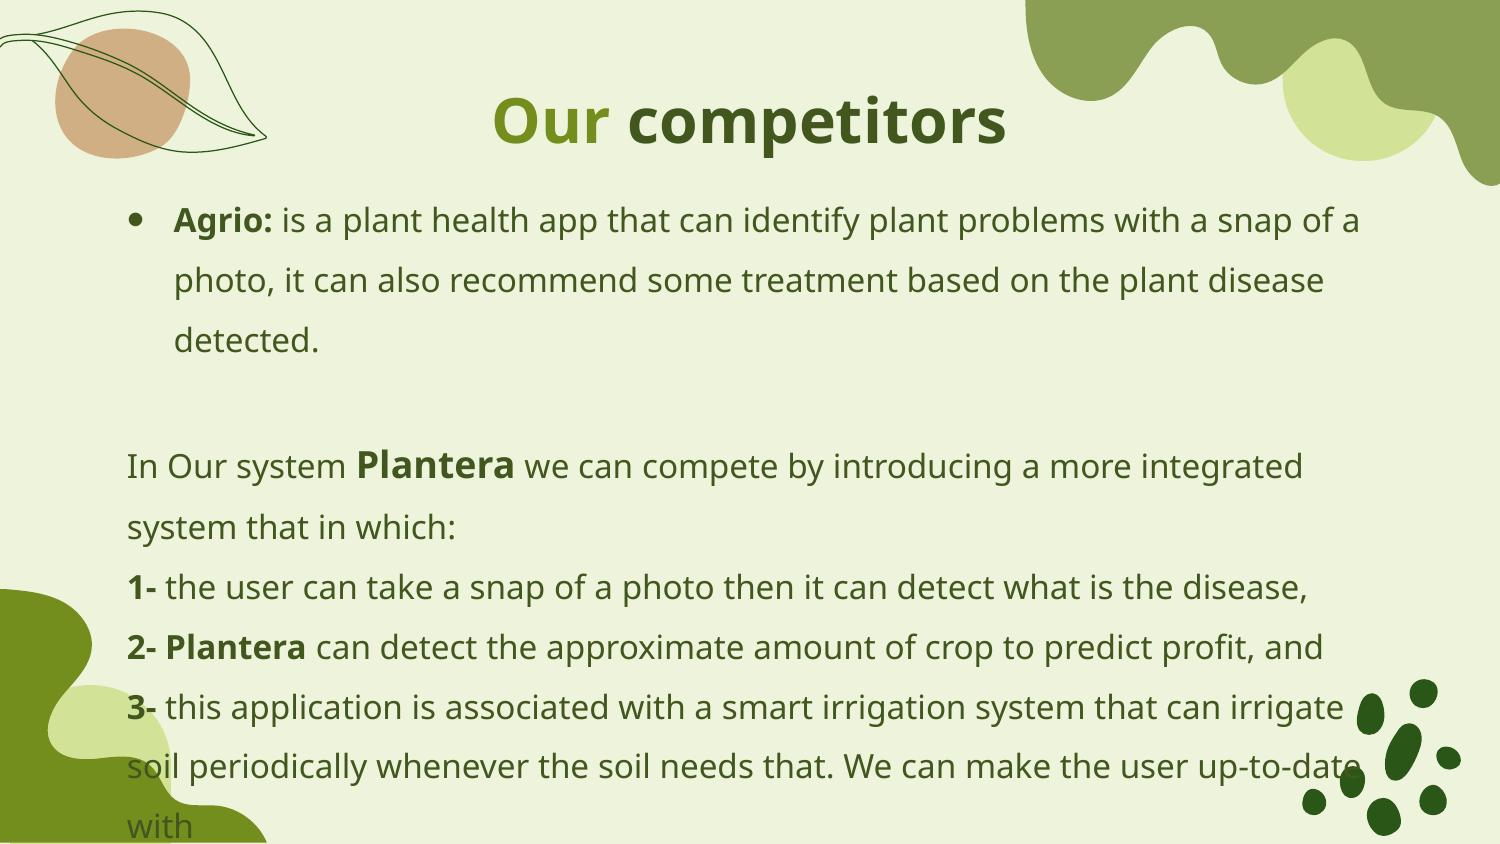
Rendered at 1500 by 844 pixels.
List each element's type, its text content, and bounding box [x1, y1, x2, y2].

title Our competitors [118, 66, 1382, 161]
text_box Agrio: is a plant health app that can identify plant problems with a snap of a photo, it can also recommend some treatment based on the plant disease detected. In Our system Plantera we can compete by introducing a more integrated system that in which: 1- the user can take a snap of a photo then it can detect what is the disease, 2- Plantera can detect the approximate amount of crop to predict profit, and 3- this application is associated with a smart irrigation system that can irrigate soil periodically whenever the soil needs that. We can make the user up-to-date with their farm circumstance. [111, 164, 1410, 774]
